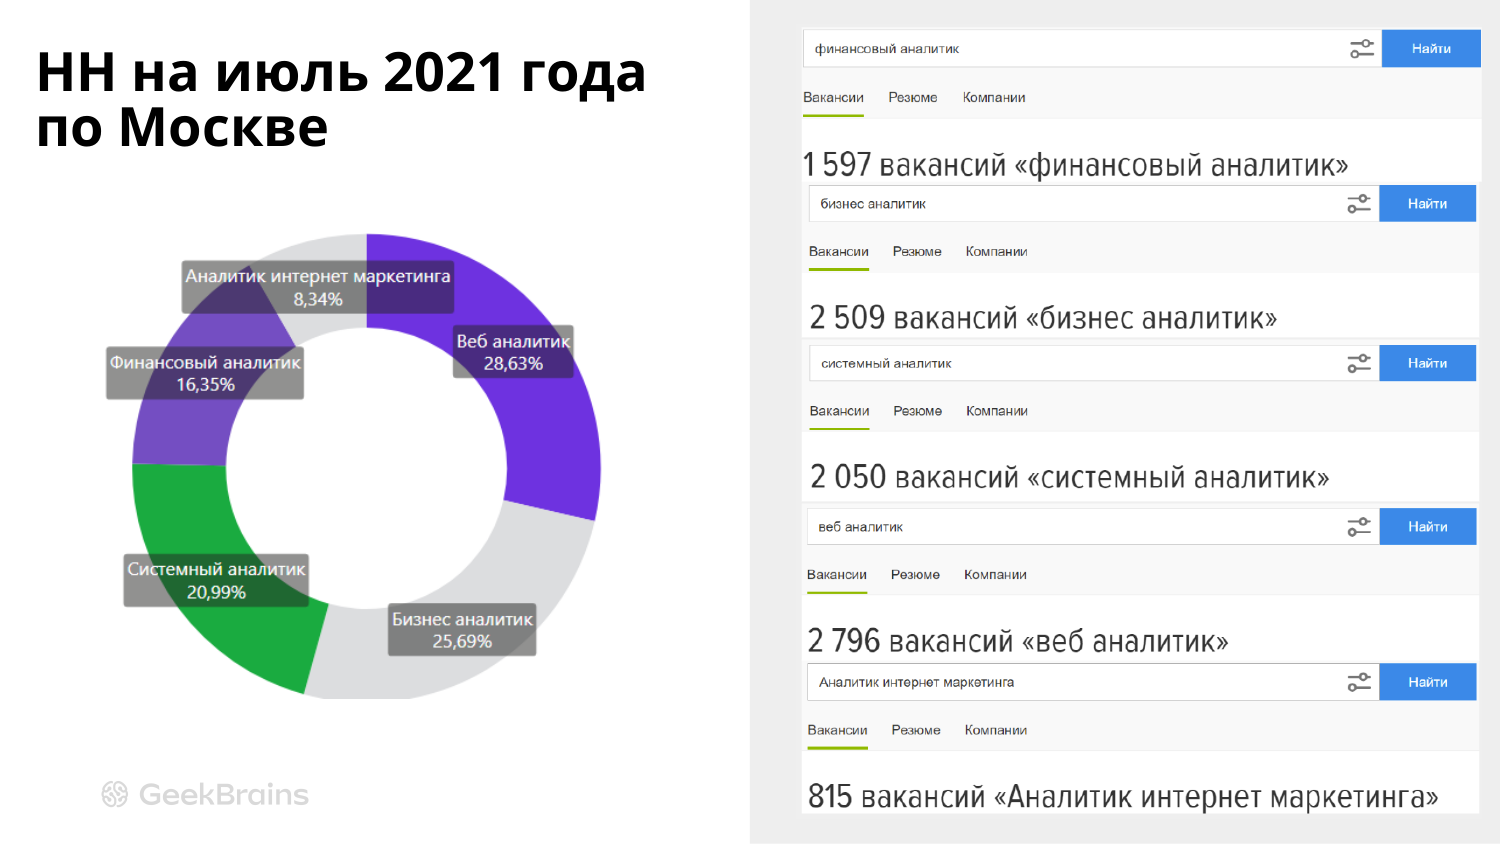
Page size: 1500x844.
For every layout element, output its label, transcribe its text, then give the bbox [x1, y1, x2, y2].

picture [88, 767, 322, 822]
picture [95, 211, 607, 699]
picture [796, 24, 1482, 819]
title HH на июль 2021 года по Москве [35, 46, 699, 188]
